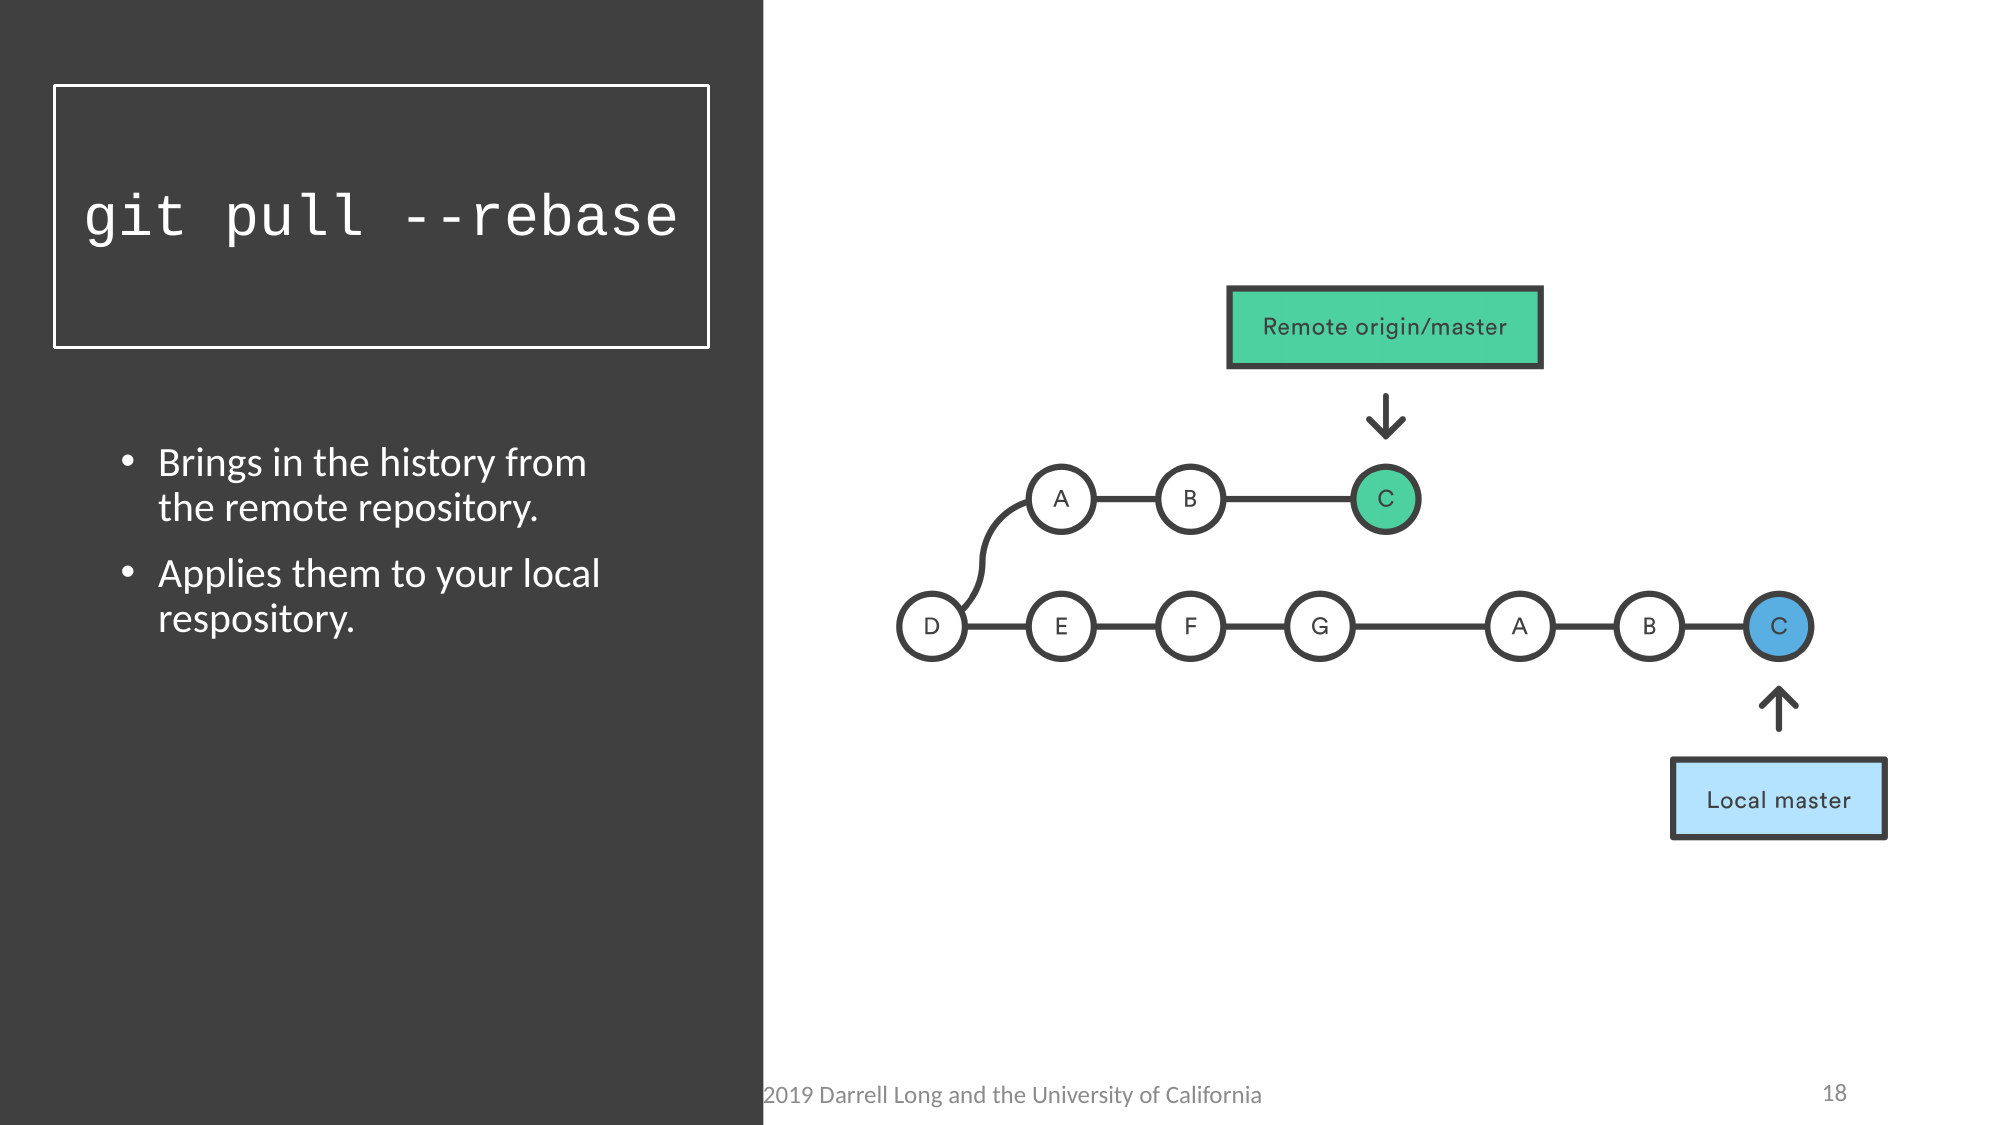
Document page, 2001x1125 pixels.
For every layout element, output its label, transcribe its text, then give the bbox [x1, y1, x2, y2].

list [762, 202, 2000, 923]
list Brings in the history from the remote repository. Applies them to your local respository. [105, 432, 658, 994]
footer © 2019 Darrell Long and the University of California [662, 1063, 1338, 1124]
slide_number 18 [1412, 1061, 1863, 1122]
title git pull --rebase [54, 85, 709, 348]
text_box [0, 0, 764, 1125]
